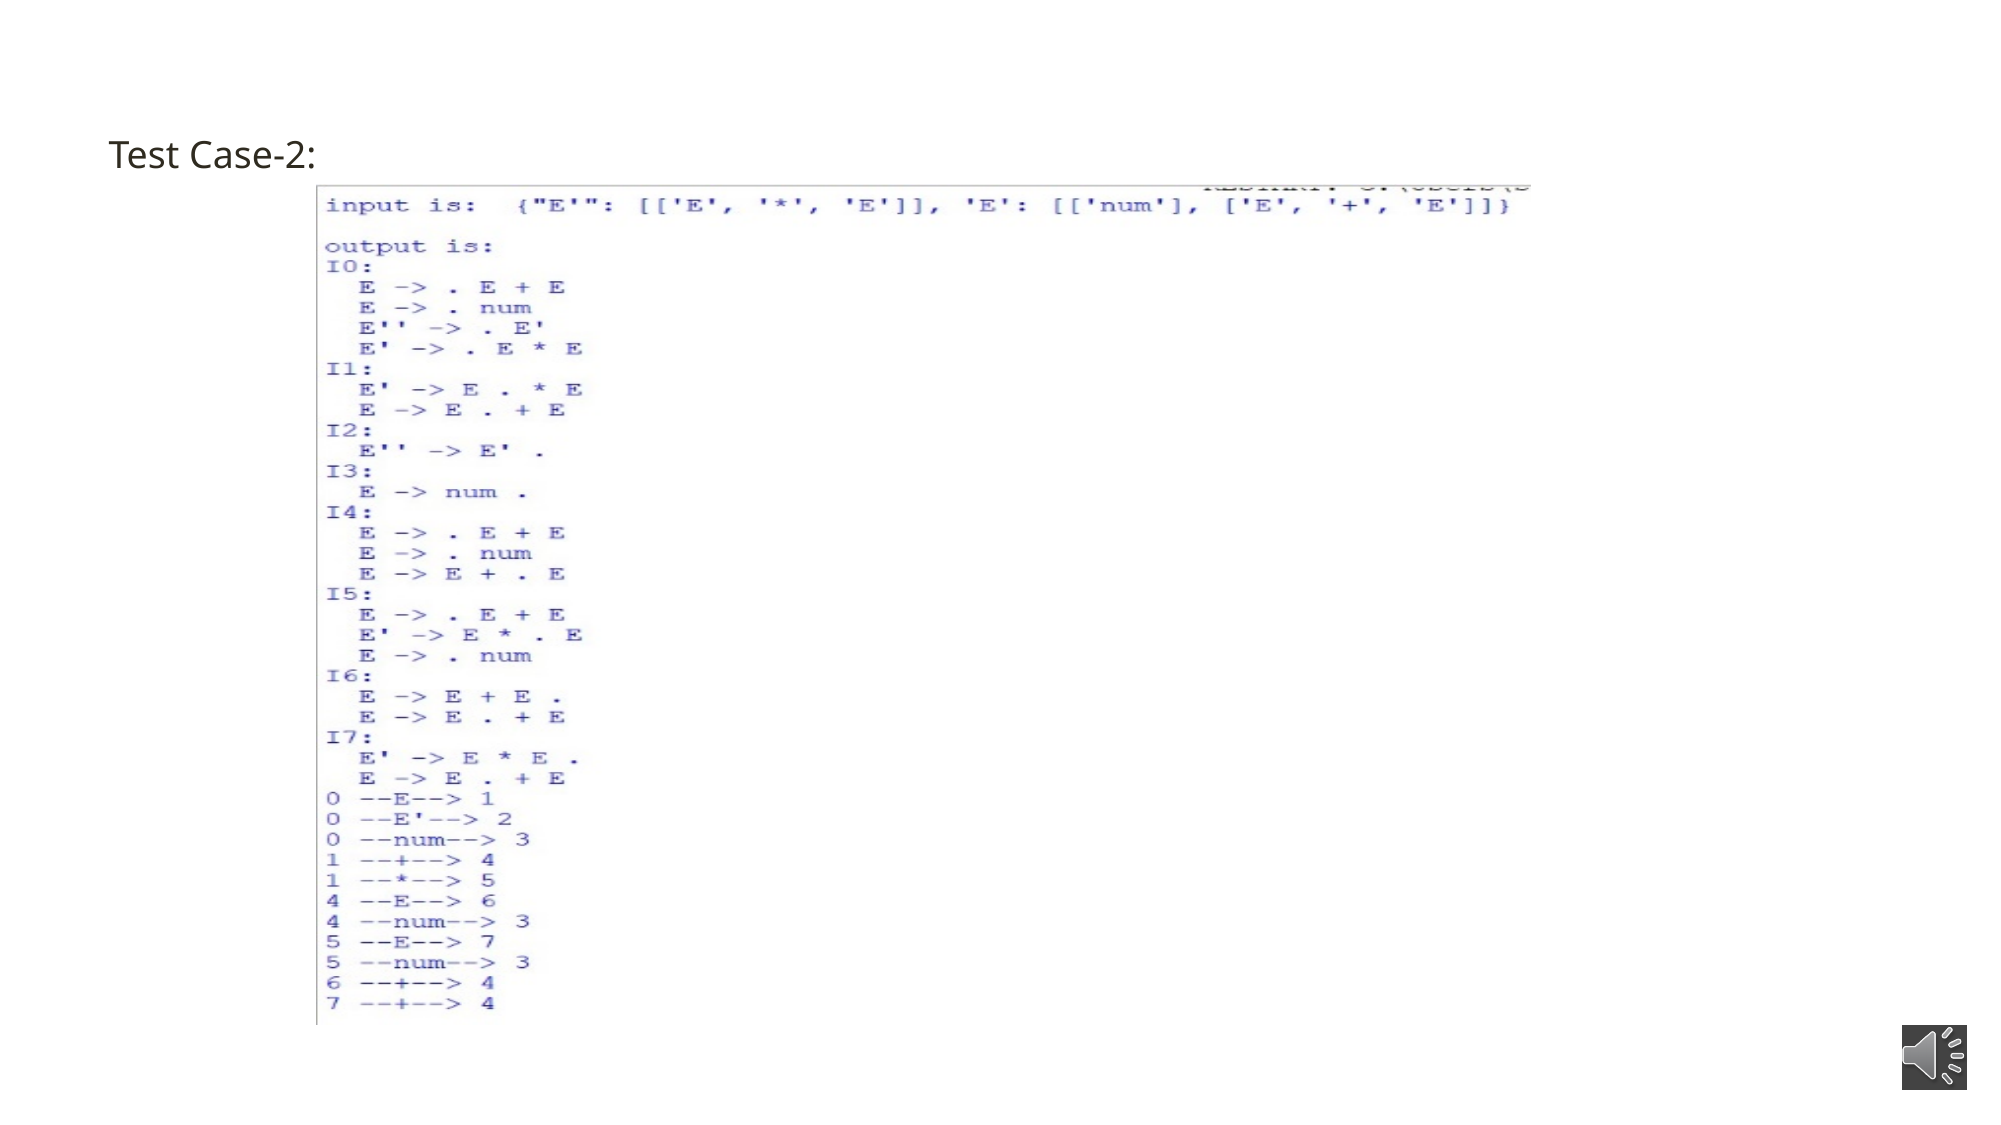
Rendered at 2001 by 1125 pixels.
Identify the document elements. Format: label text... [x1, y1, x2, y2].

picture [1901, 1023, 1969, 1092]
picture [316, 183, 1531, 1025]
text_box Test Case-2: [93, 123, 346, 184]
